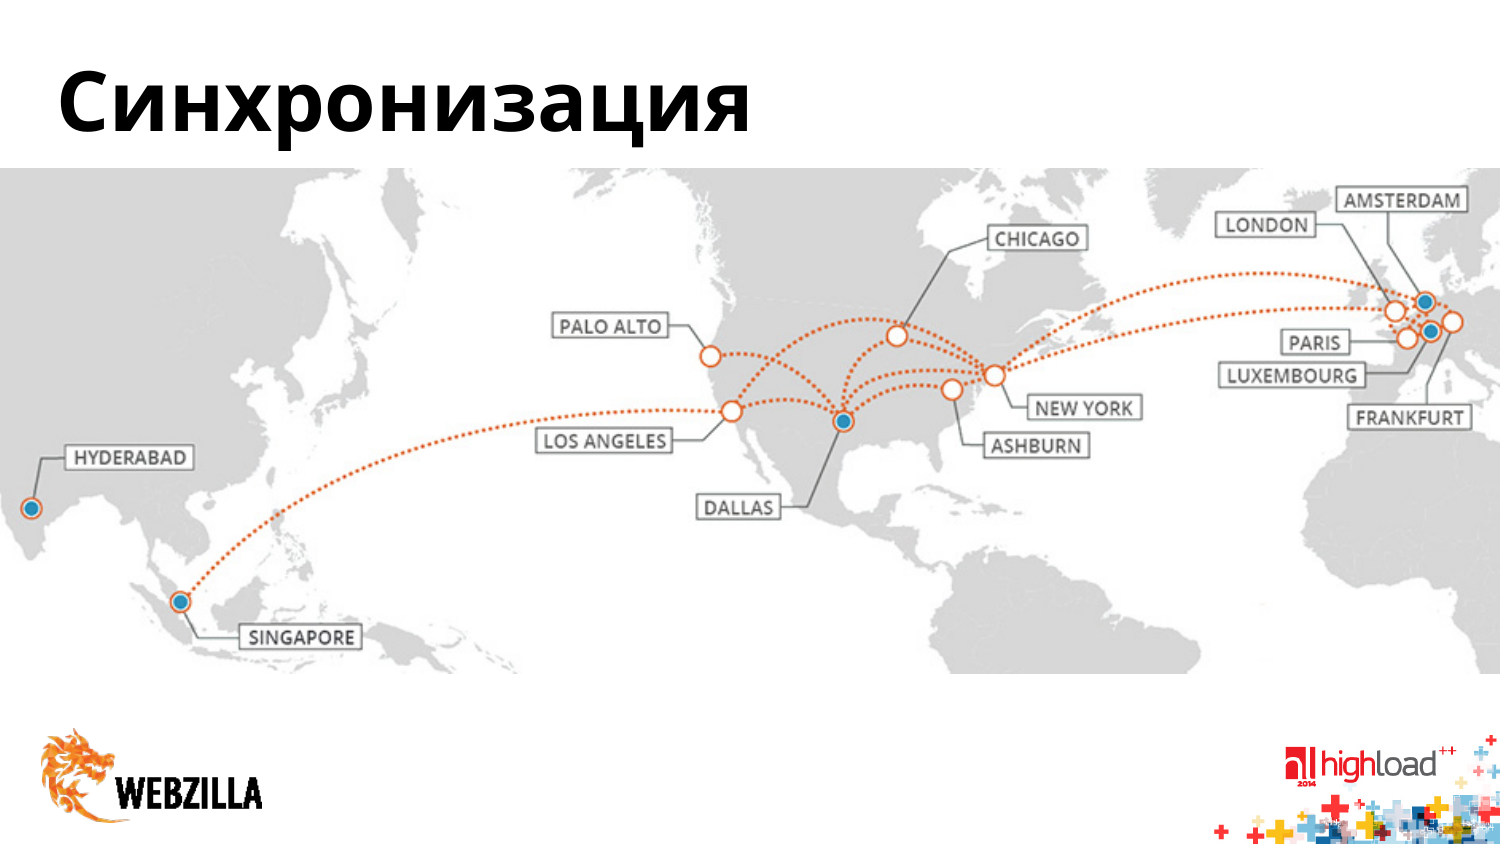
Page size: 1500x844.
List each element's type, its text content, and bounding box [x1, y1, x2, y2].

title Синхронизация [41, 41, 1459, 156]
picture [0, 0, 1500, 844]
